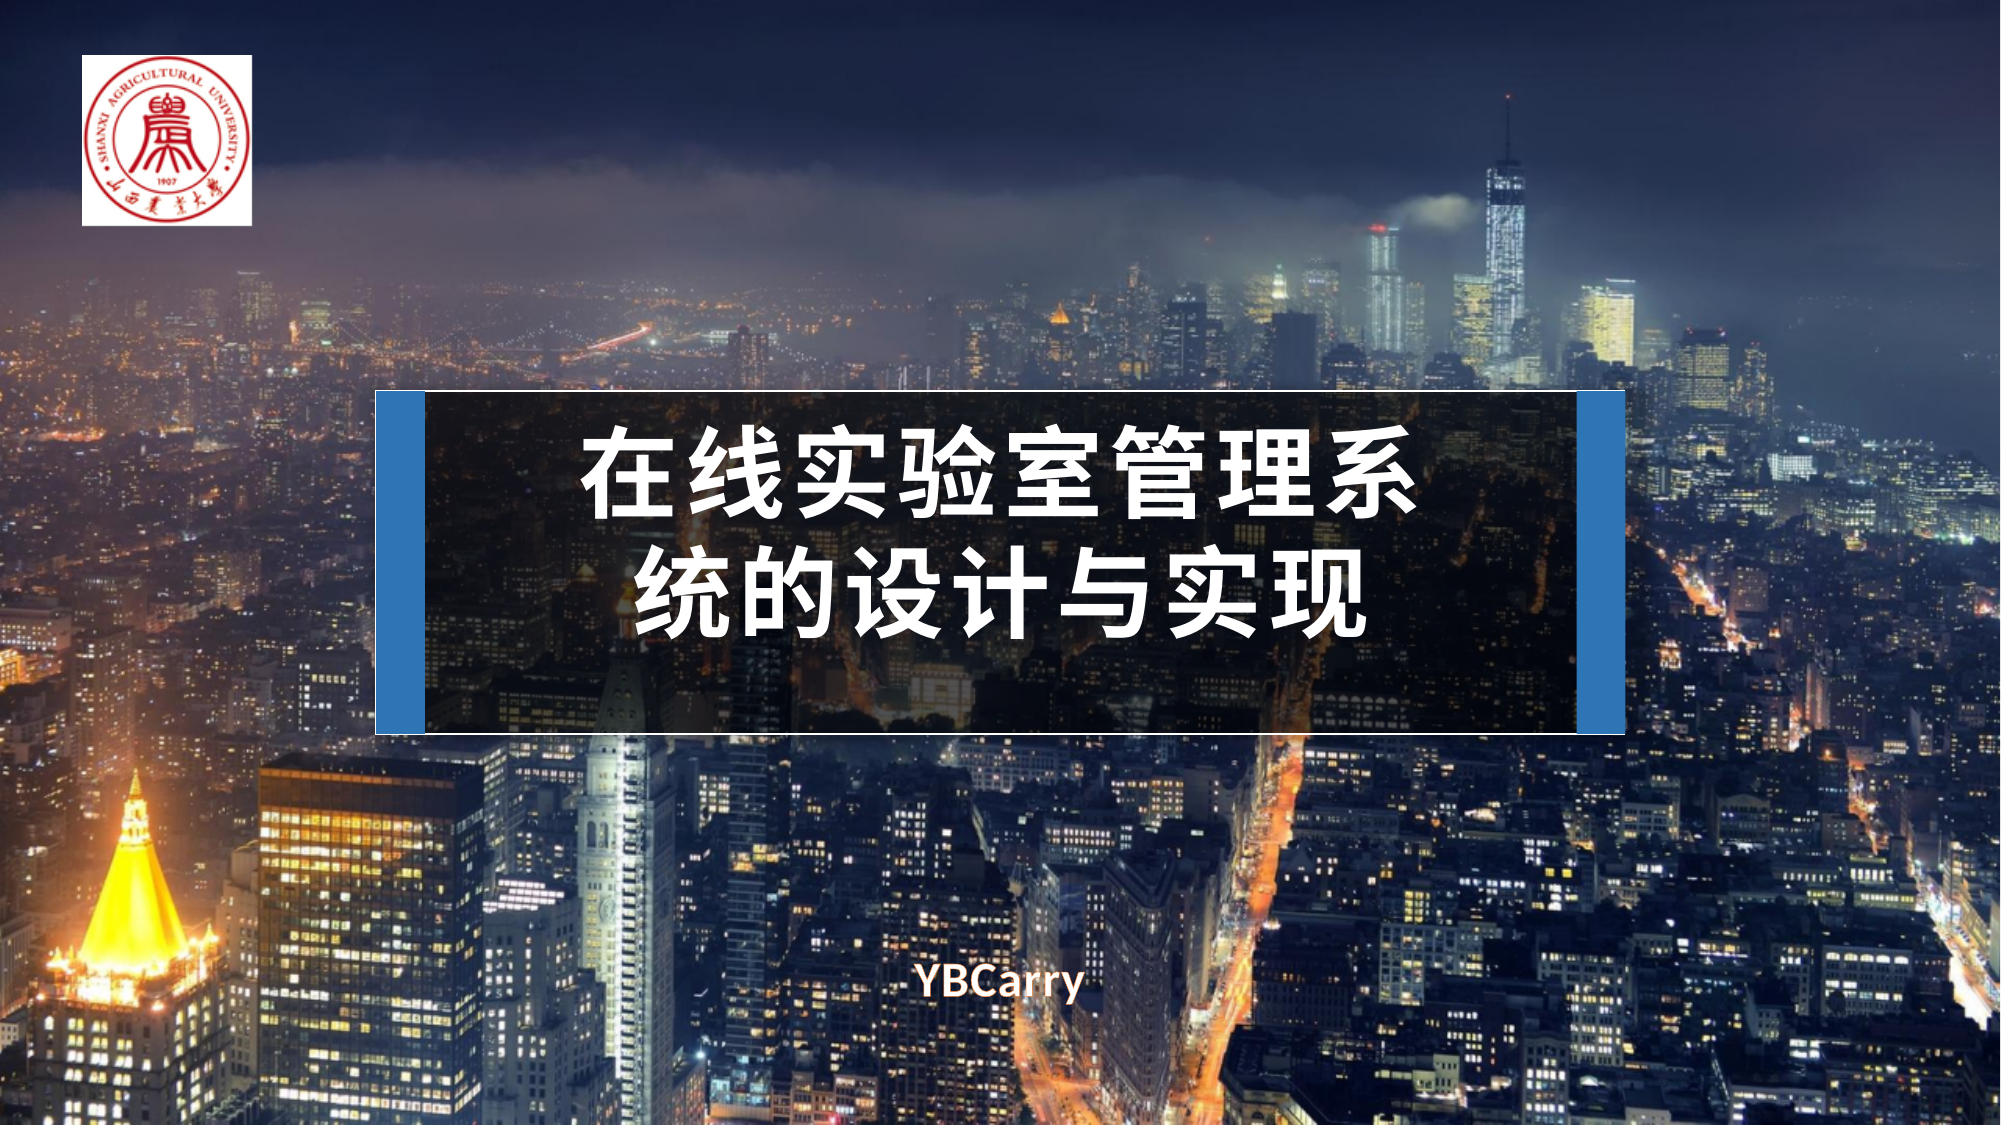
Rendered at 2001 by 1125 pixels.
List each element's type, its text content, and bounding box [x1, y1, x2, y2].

text_box YBCarry [899, 939, 1101, 1014]
picture [0, 0, 2001, 1125]
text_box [376, 390, 1626, 734]
